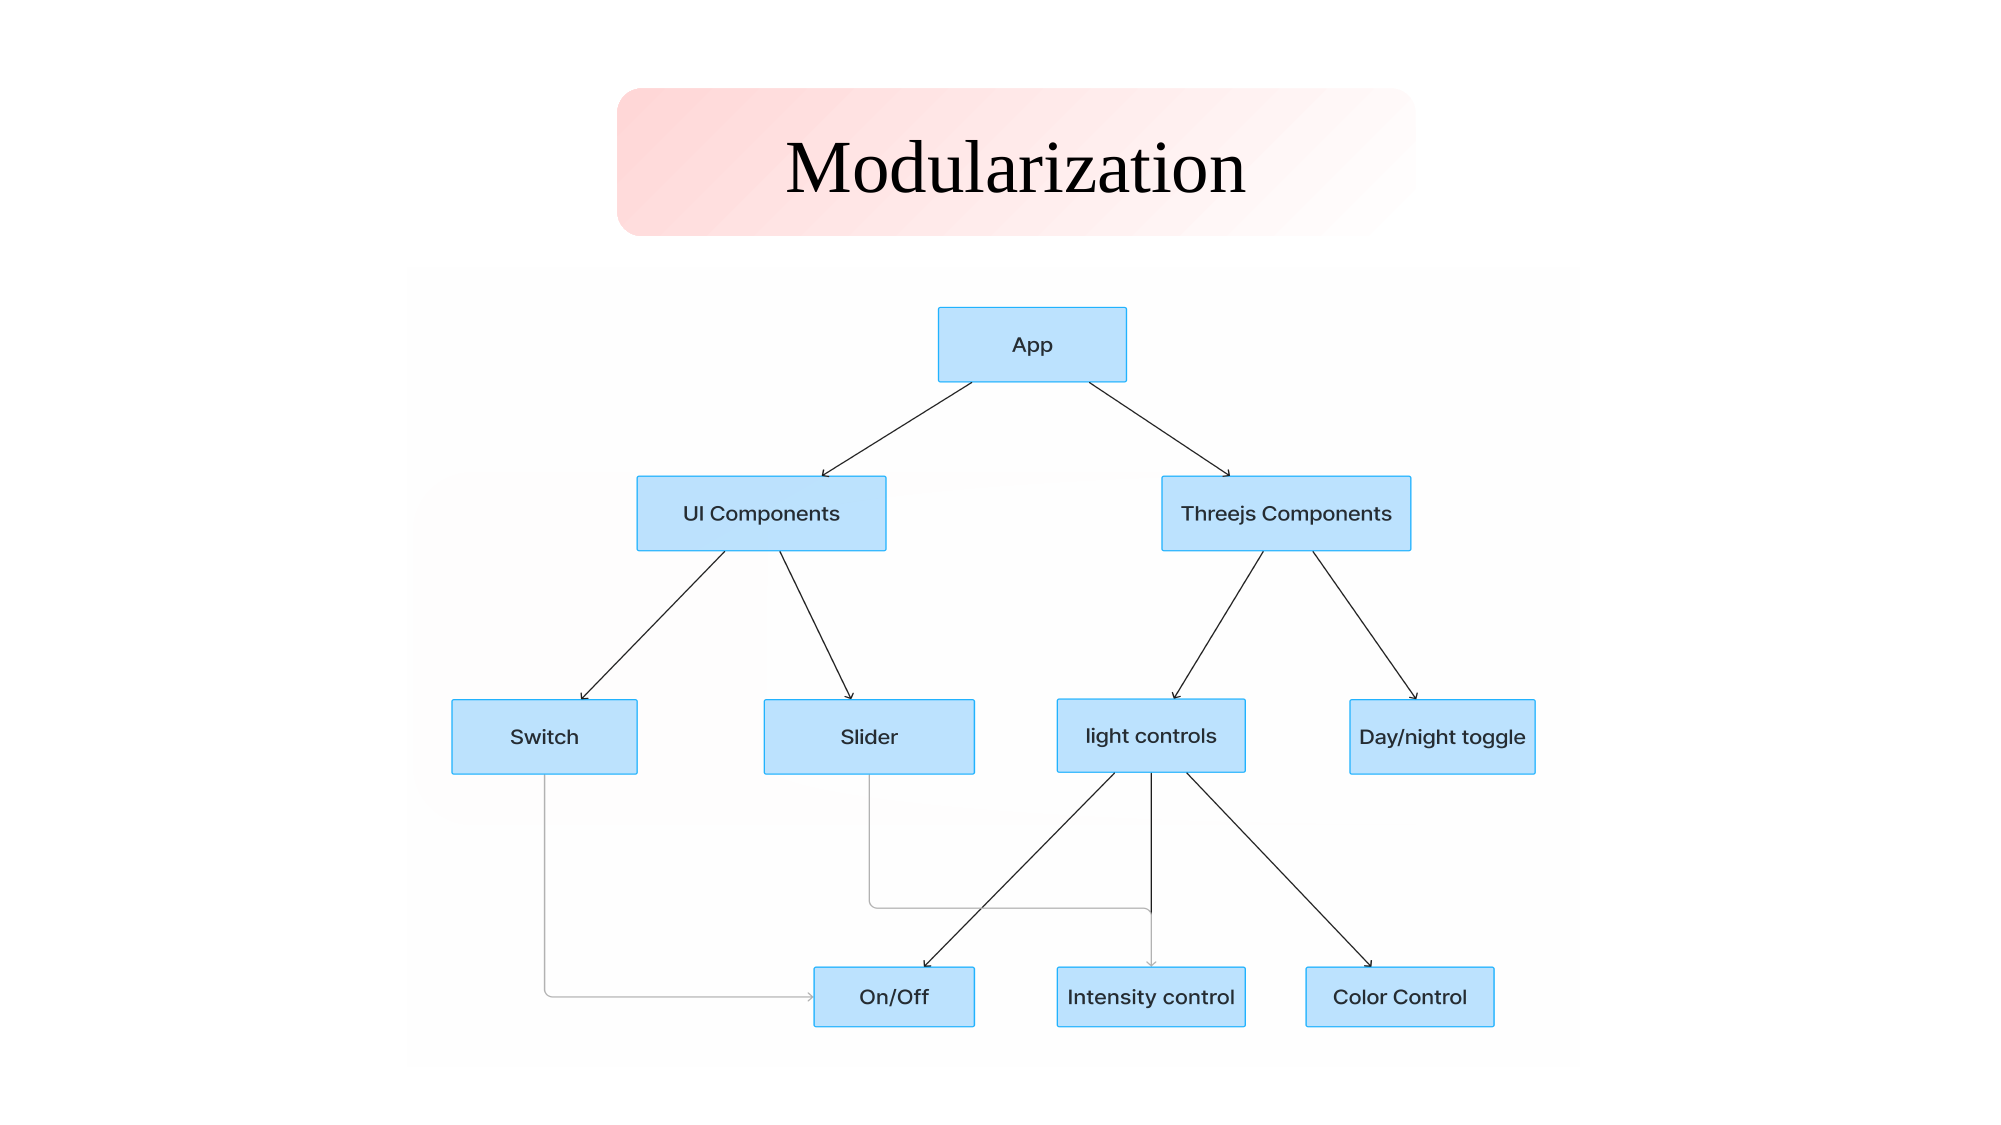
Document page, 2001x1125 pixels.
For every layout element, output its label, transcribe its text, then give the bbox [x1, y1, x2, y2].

picture [407, 267, 1580, 1068]
text_box Modularization [617, 88, 1416, 236]
